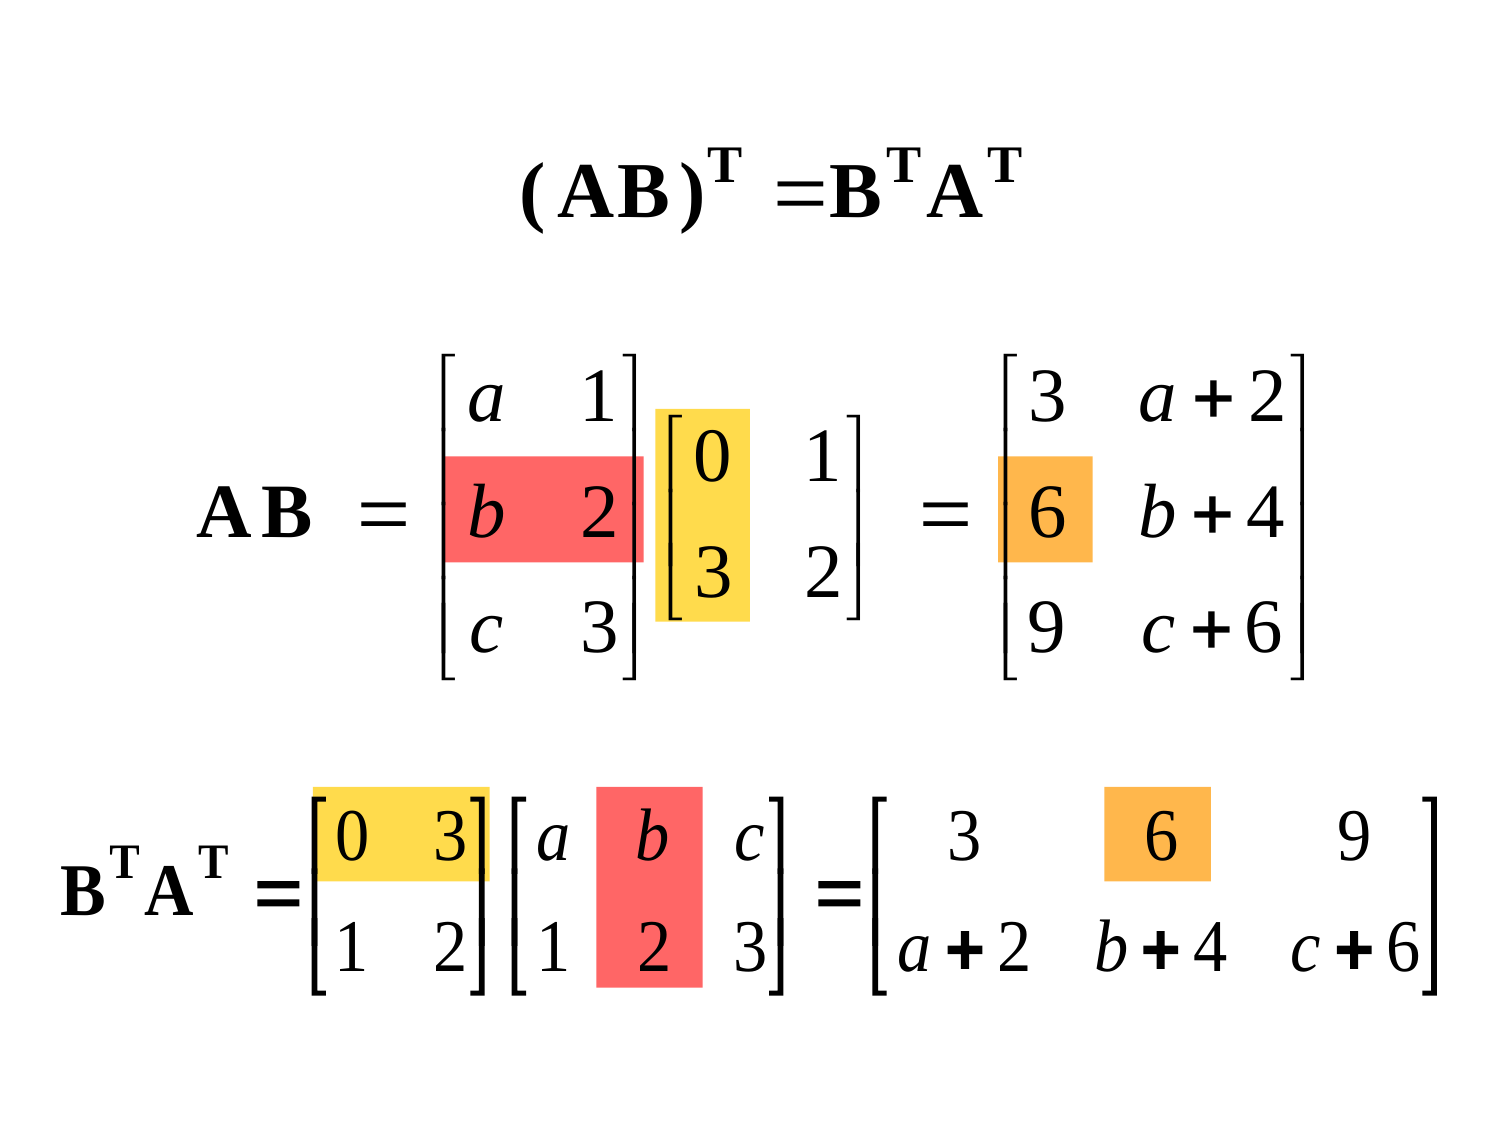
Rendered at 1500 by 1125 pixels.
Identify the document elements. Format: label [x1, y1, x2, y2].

list [182, 337, 1332, 698]
title [509, 125, 1038, 251]
list [52, 786, 1460, 1006]
